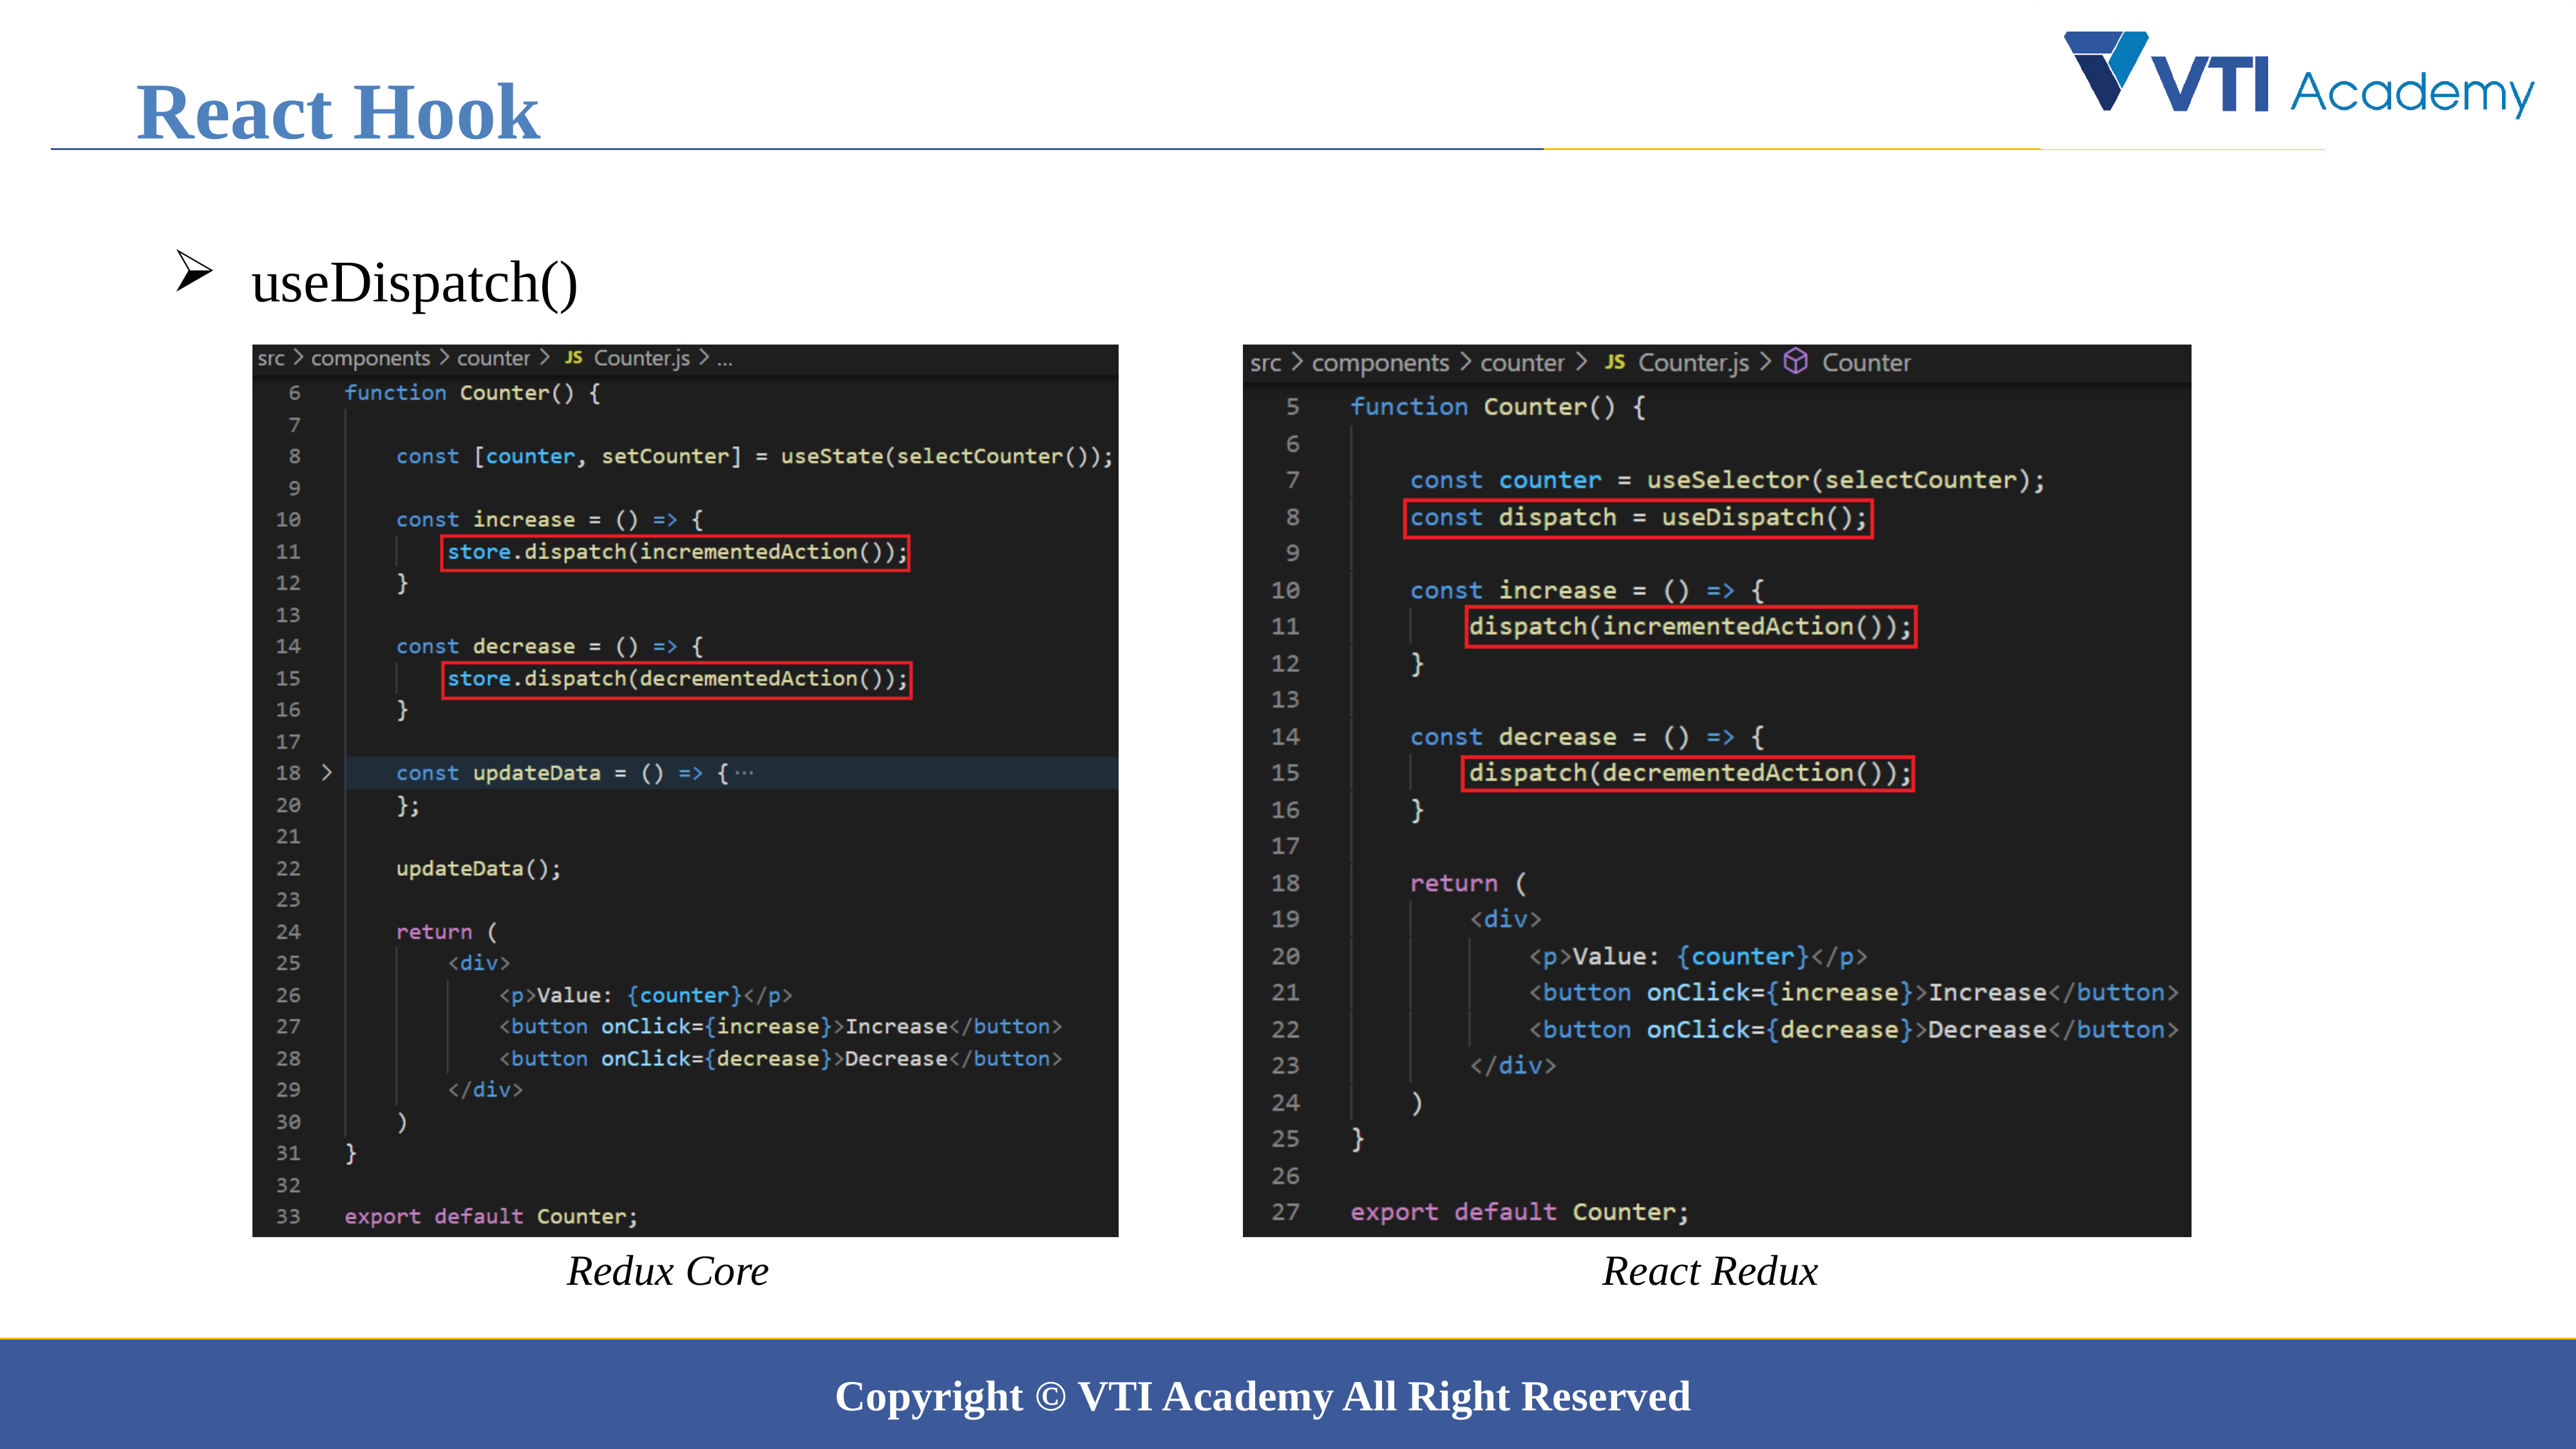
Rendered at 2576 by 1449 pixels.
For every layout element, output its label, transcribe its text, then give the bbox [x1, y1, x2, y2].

picture [1242, 345, 2192, 1238]
text_box React Hook [126, 60, 1119, 153]
text_box Redux Core [556, 1243, 782, 1298]
picture [2034, 0, 2576, 149]
text_box useDispatch() [162, 238, 805, 397]
text_box React Redux [1592, 1243, 1830, 1298]
picture [252, 345, 1119, 1238]
